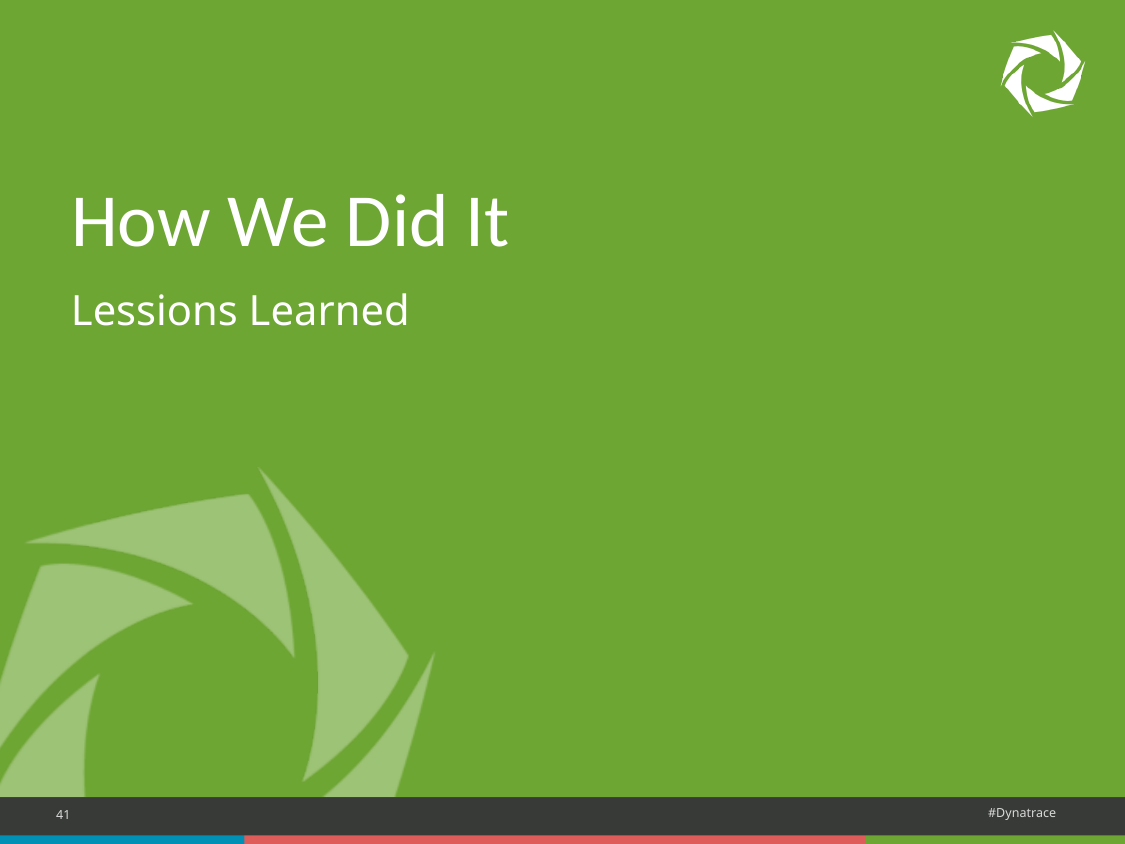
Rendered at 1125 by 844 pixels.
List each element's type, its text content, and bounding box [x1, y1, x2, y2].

list Lessions Learned [55, 281, 584, 438]
title How We Did It [56, 30, 1125, 271]
